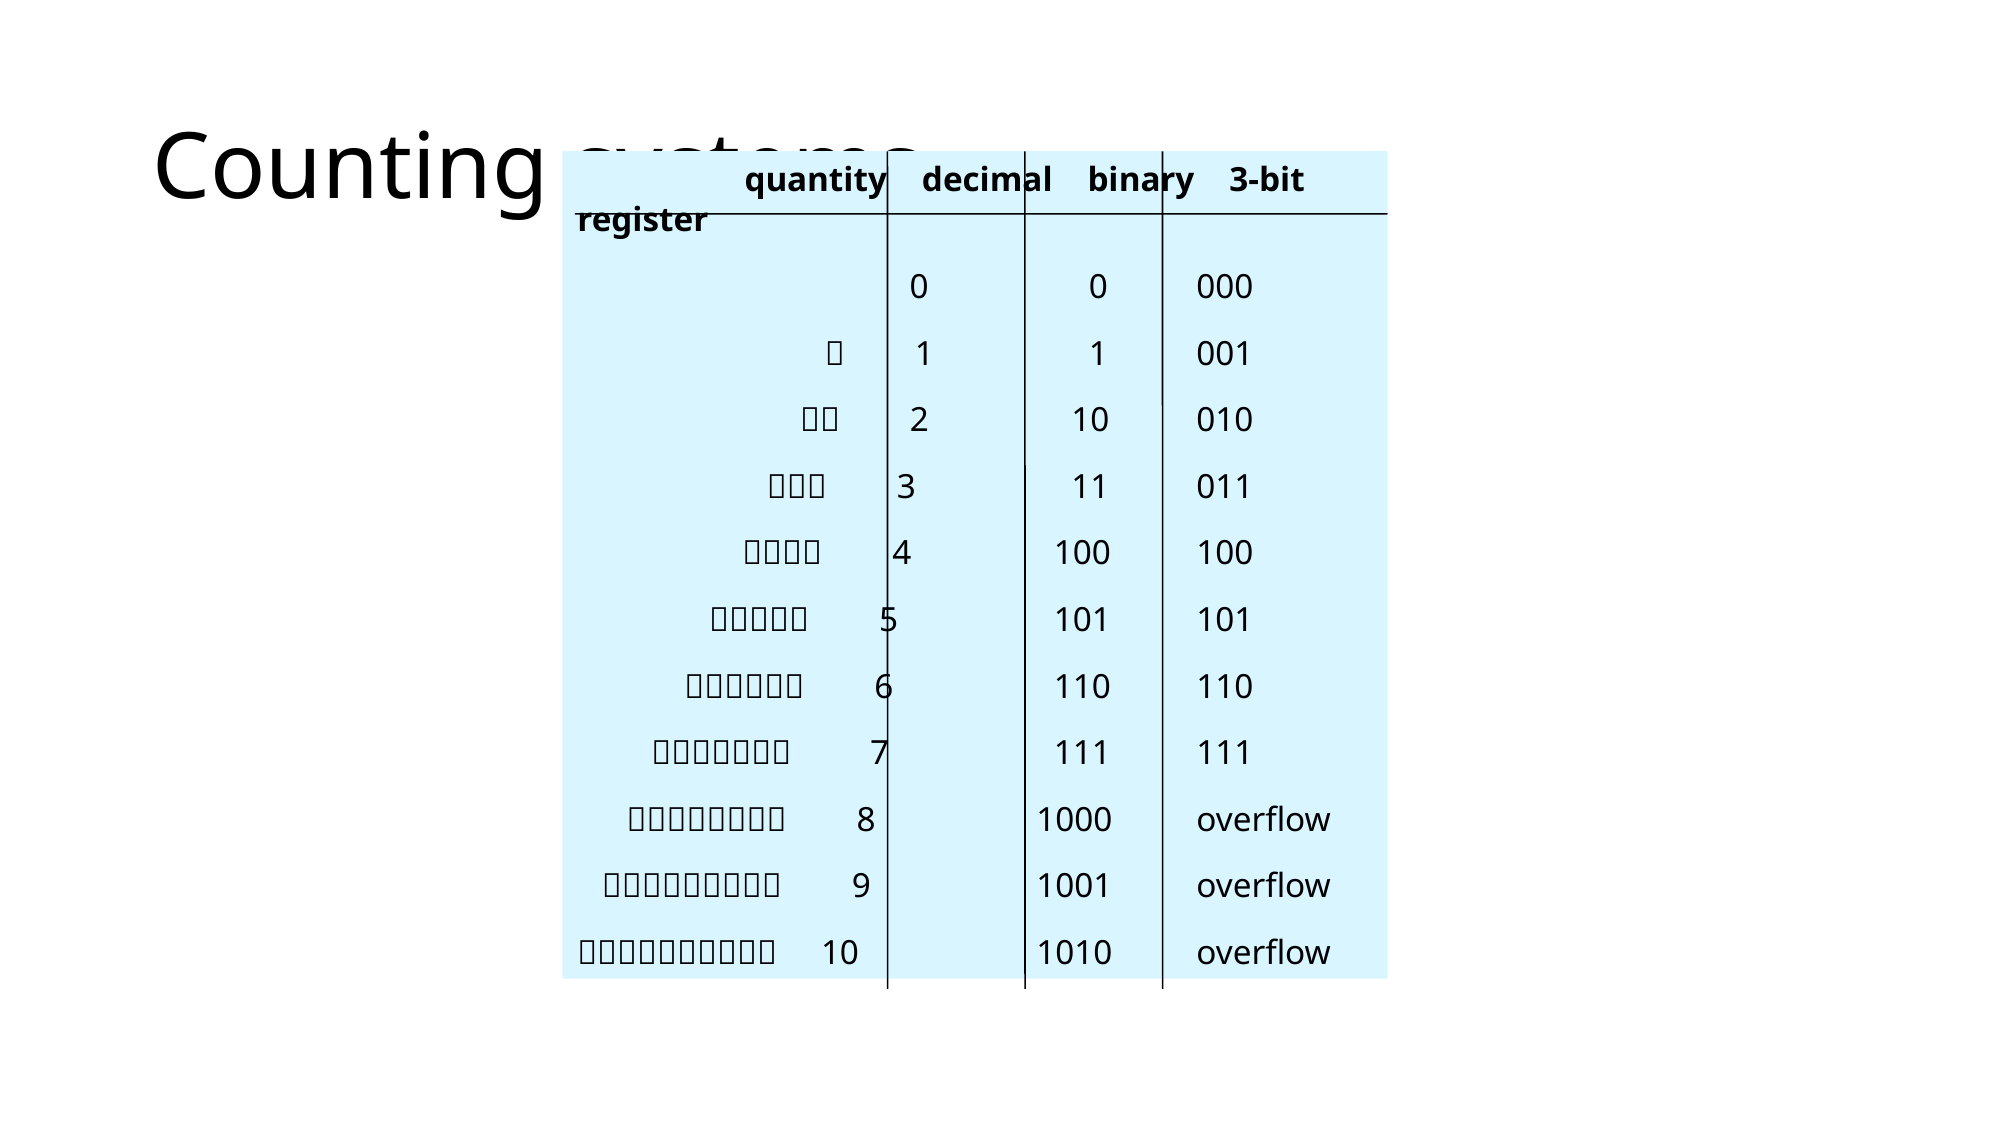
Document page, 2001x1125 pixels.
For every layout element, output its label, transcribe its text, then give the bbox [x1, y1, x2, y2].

title Counting systems [137, 59, 1863, 278]
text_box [562, 151, 1388, 1000]
